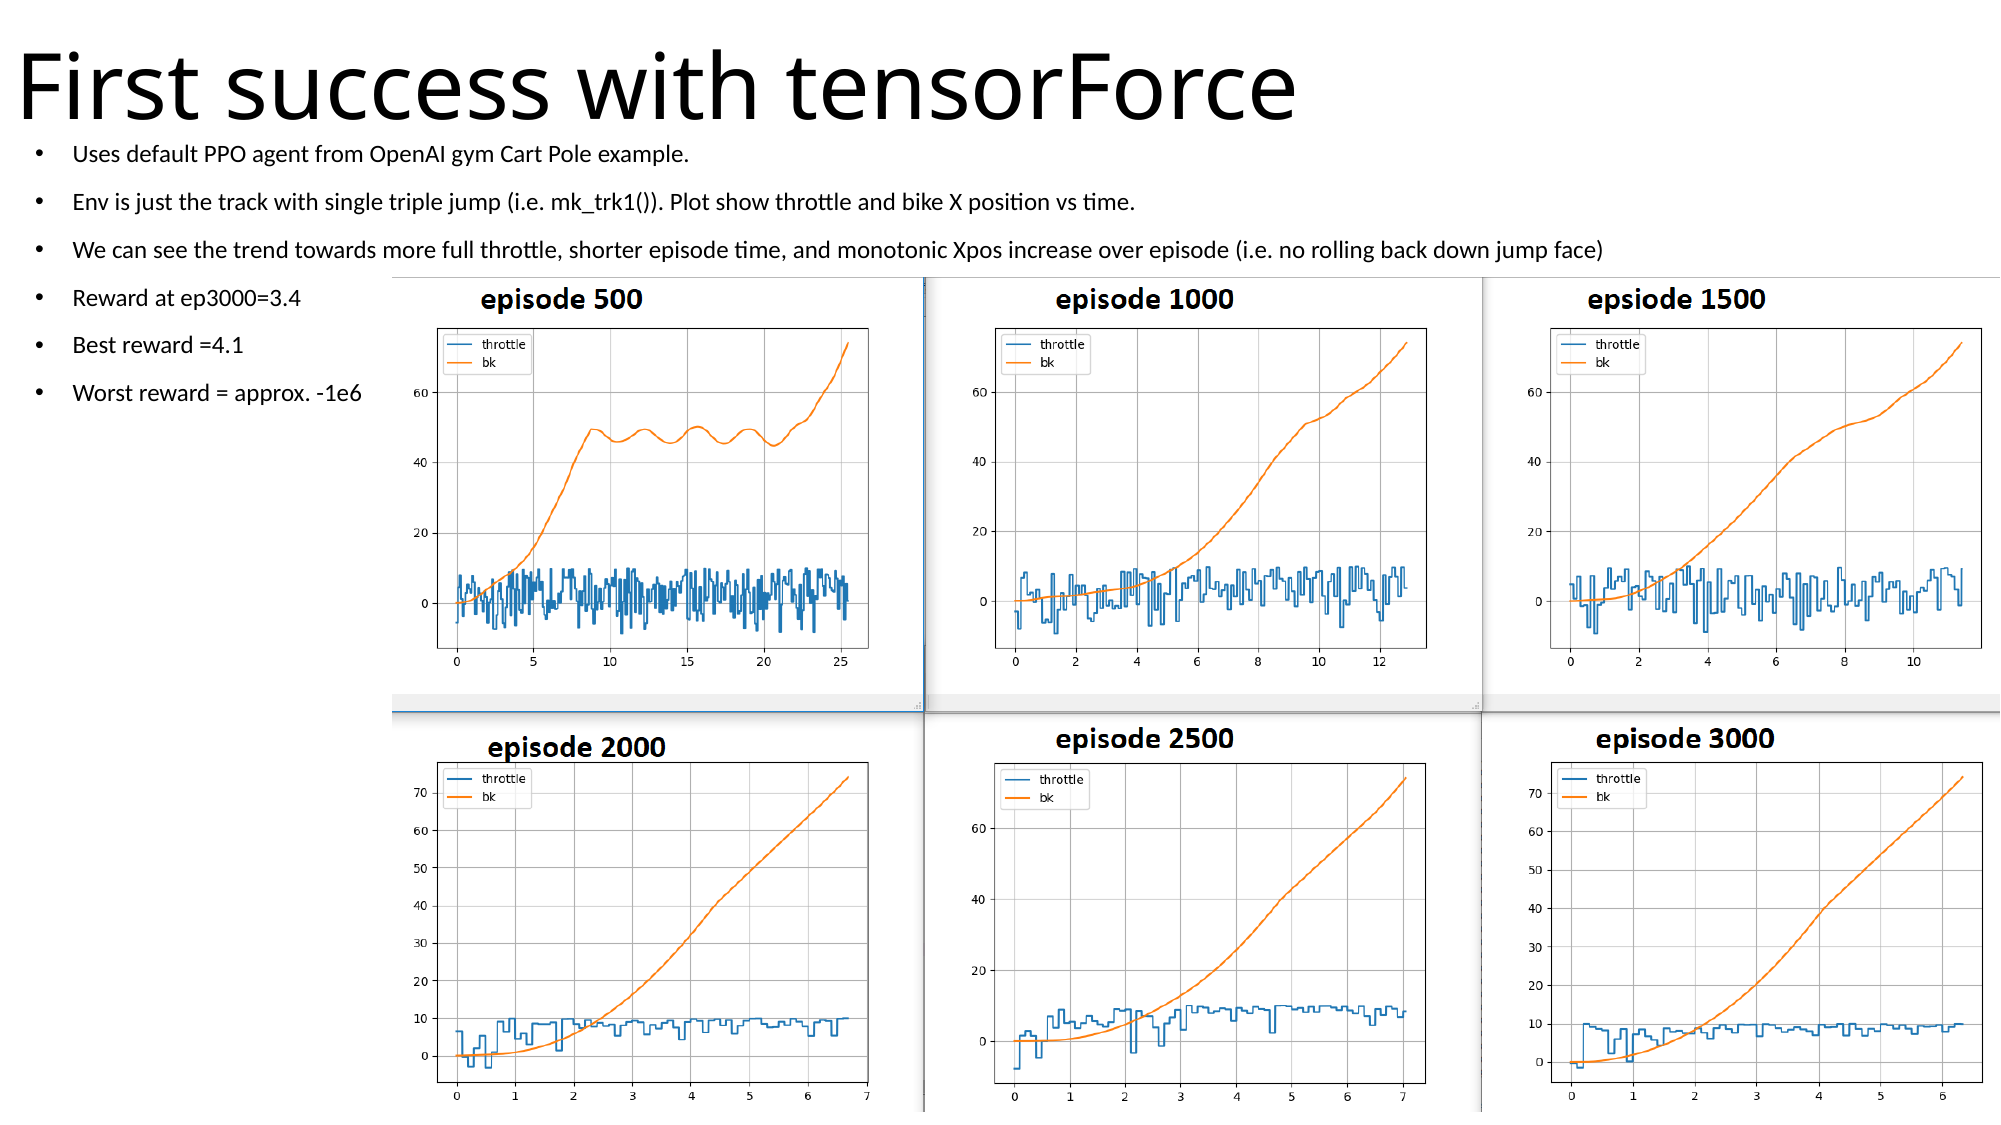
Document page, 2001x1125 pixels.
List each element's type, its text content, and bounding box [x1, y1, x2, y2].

title First success with tensorForce [0, 0, 1725, 199]
picture [392, 277, 2000, 1112]
list Uses default PPO agent from OpenAI gym Cart Pole example. Env is just the track with single triple jump (i.e. mk_trk1()). Plot show throttle and bike X position vs time. We can see the trend towards more full throttle, shorter episode time, and monotonic Xpos increase over episode (i.e. no rolling back down jump face) Reward at ep3000=3.4 Best reward =4.1 Worst reward = approx. -1e6 [20, 133, 1746, 848]
